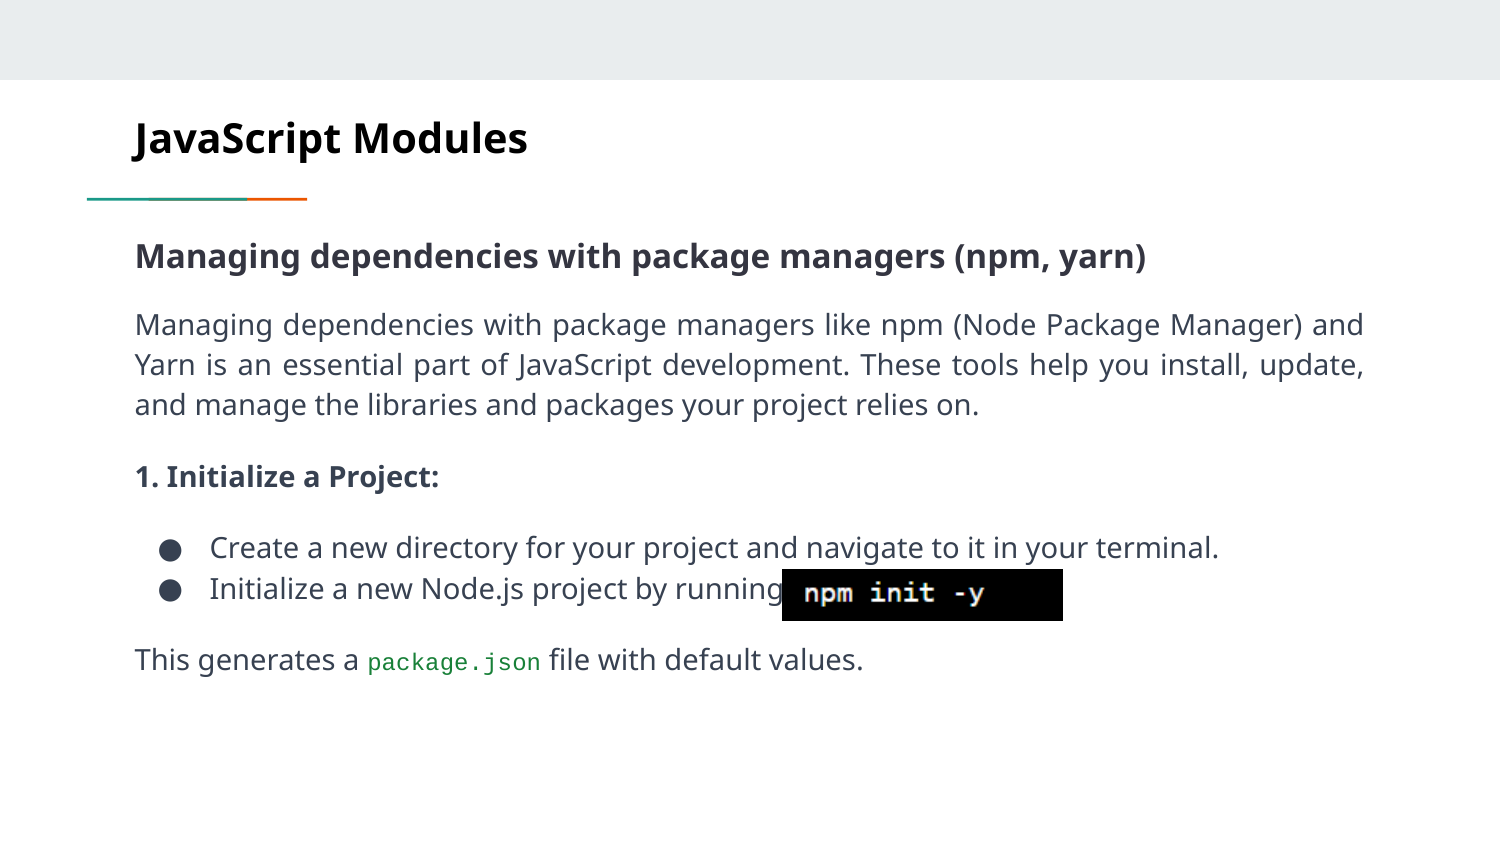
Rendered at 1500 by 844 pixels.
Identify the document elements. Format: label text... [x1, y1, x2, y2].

title JavaScript Modules [119, 89, 1381, 178]
picture [782, 568, 1063, 621]
list Managing dependencies with package managers (npm, yarn) Managing dependencies with package managers like npm (Node Package Manager) and Yarn is an essential part of JavaScript development. These tools help you install, update, and manage the libraries and packages your project relies on. 1. Initialize a Project: Create a new directory for your project and navigate to it in your terminal. Initialize a new Node.js project by running: This generates a package.json file with default values. [119, 214, 1381, 712]
